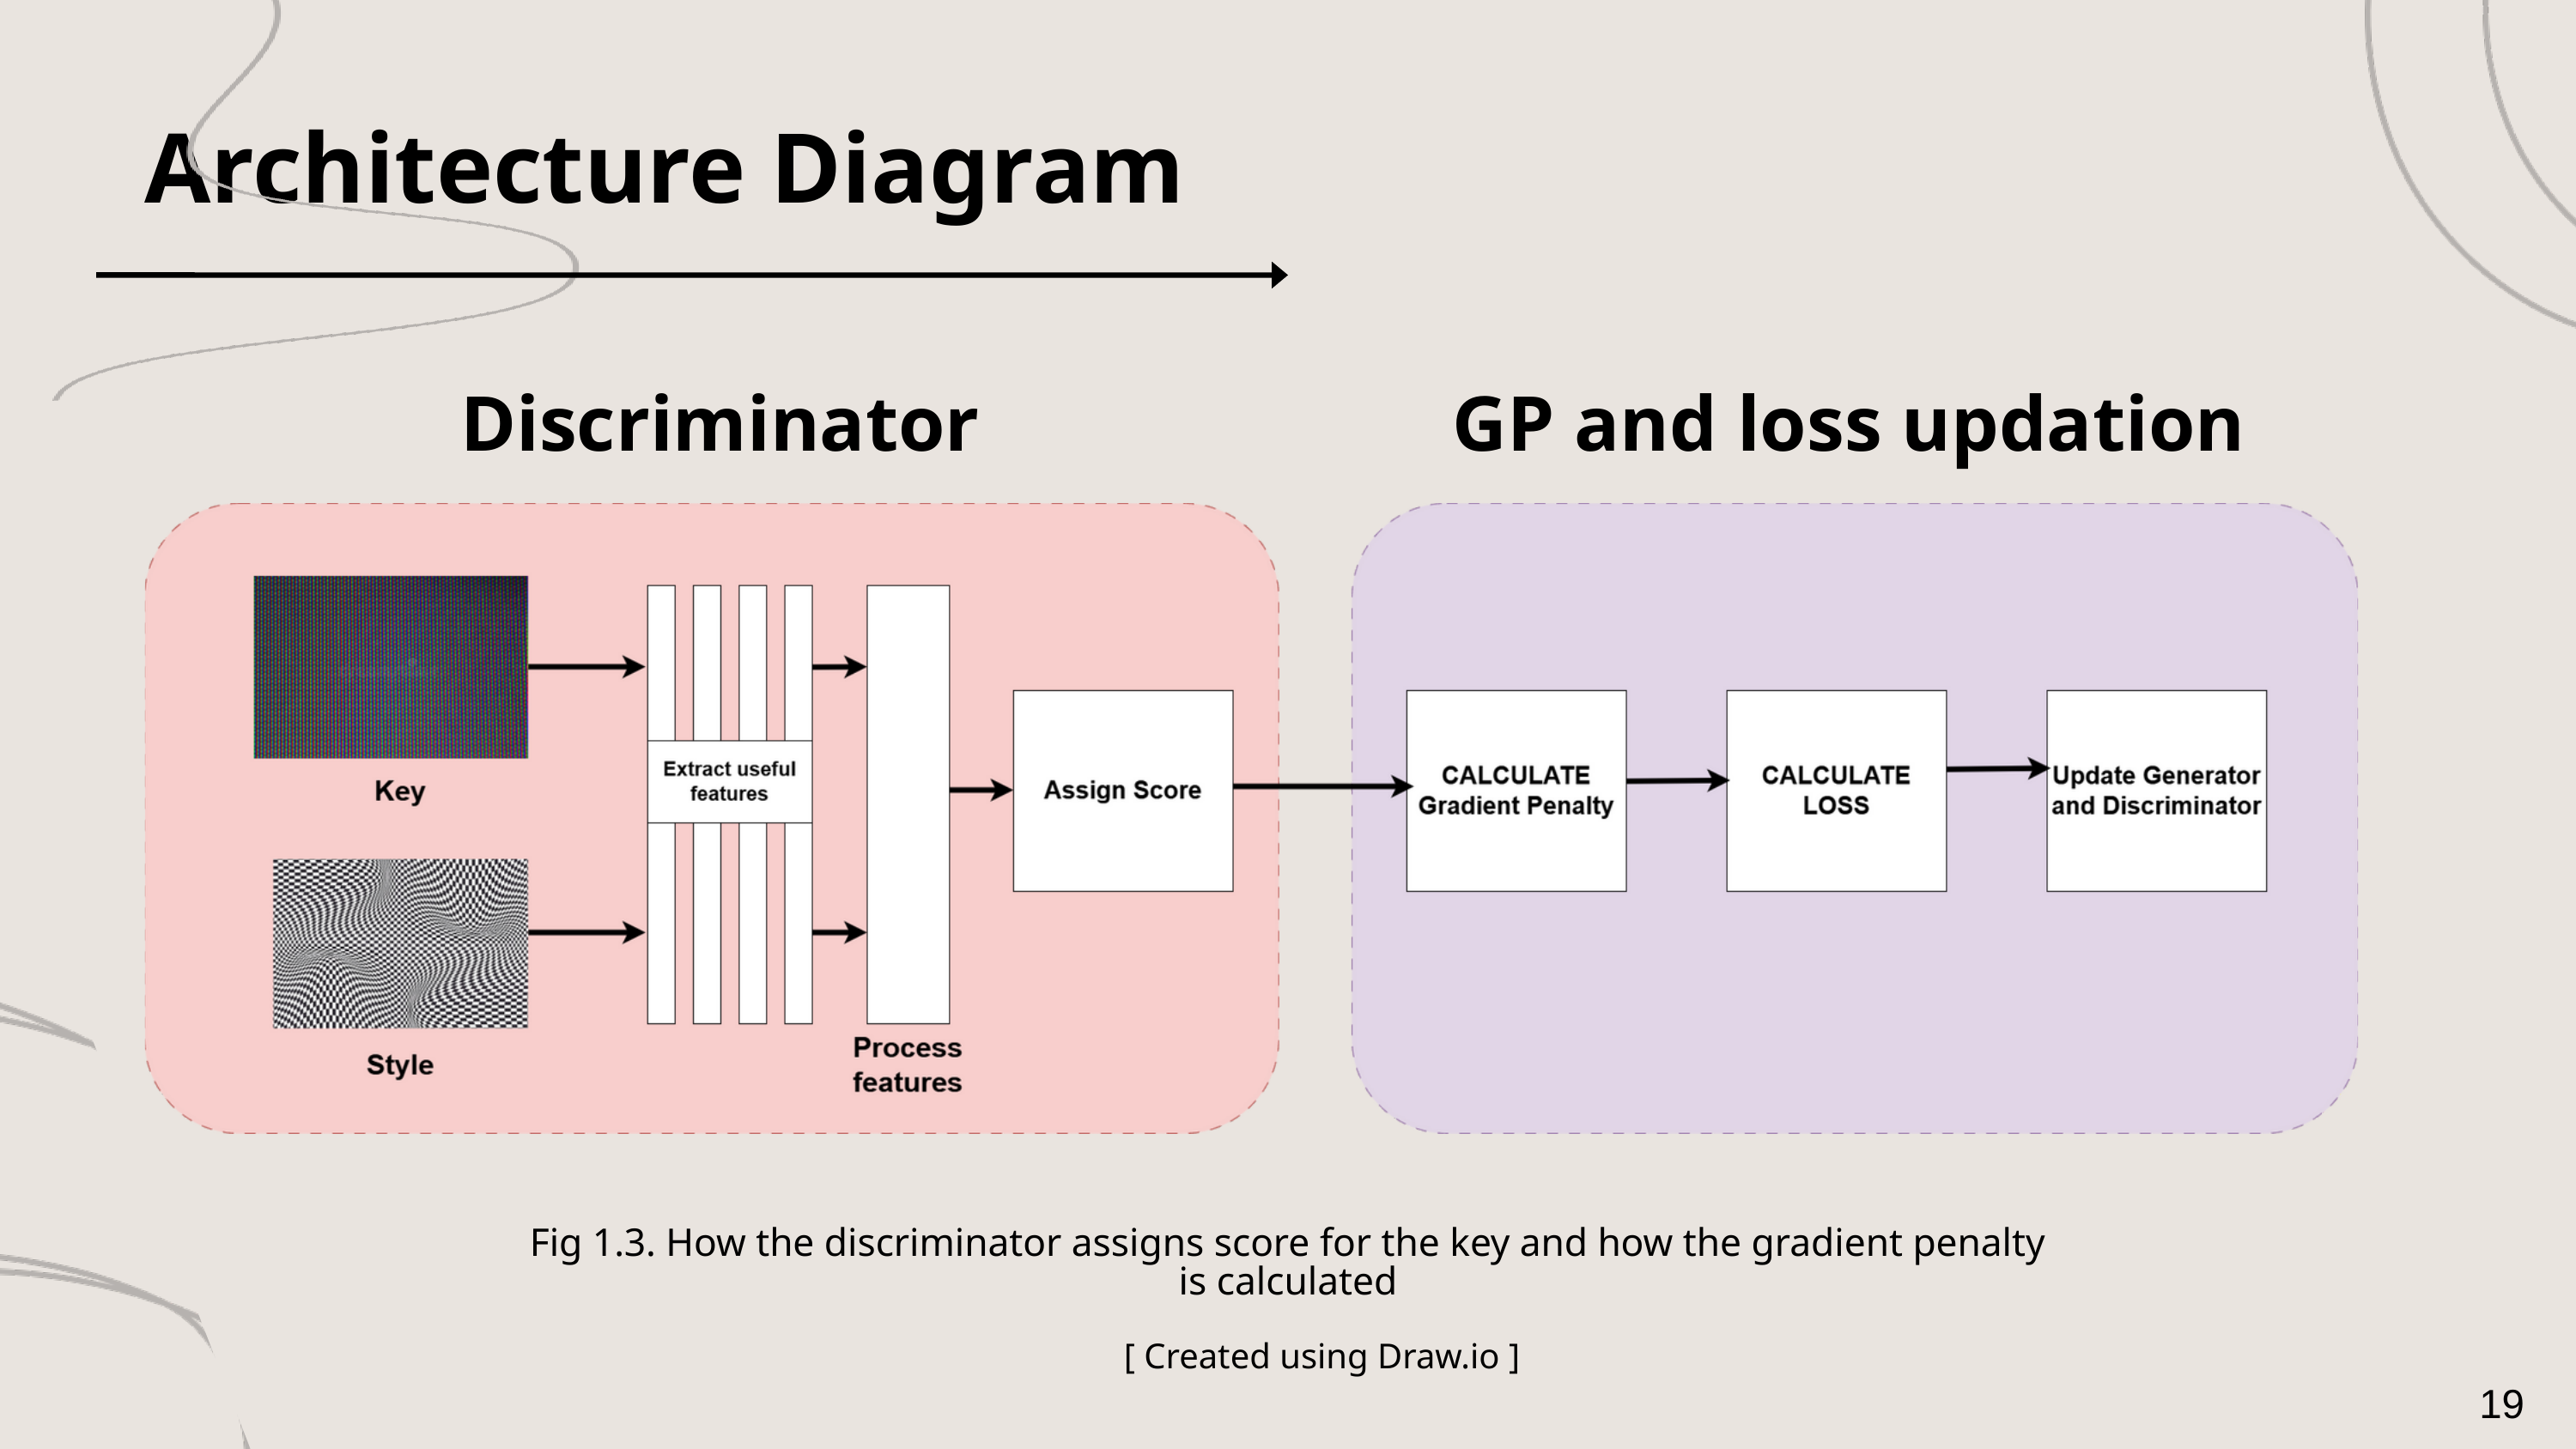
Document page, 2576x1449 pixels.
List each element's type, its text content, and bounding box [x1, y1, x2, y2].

text_box [96, 266, 1289, 284]
text_box [0, 958, 251, 1449]
text_box Architecture Diagram [574, 125, 1297, 222]
text_box Discriminator [460, 390, 1013, 466]
text_box [144, 503, 2359, 1134]
text_box [2361, 0, 2576, 348]
text_box 19 [2479, 1369, 2525, 1427]
text_box [0, 0, 586, 403]
text_box GP and loss updation [1452, 390, 2359, 466]
text_box Fig 1.3. How the discriminator assigns score for the key and how the gradient penalty is calculated [526, 1226, 2050, 1303]
text_box [ Created using Draw.io ] [1120, 1341, 1525, 1376]
